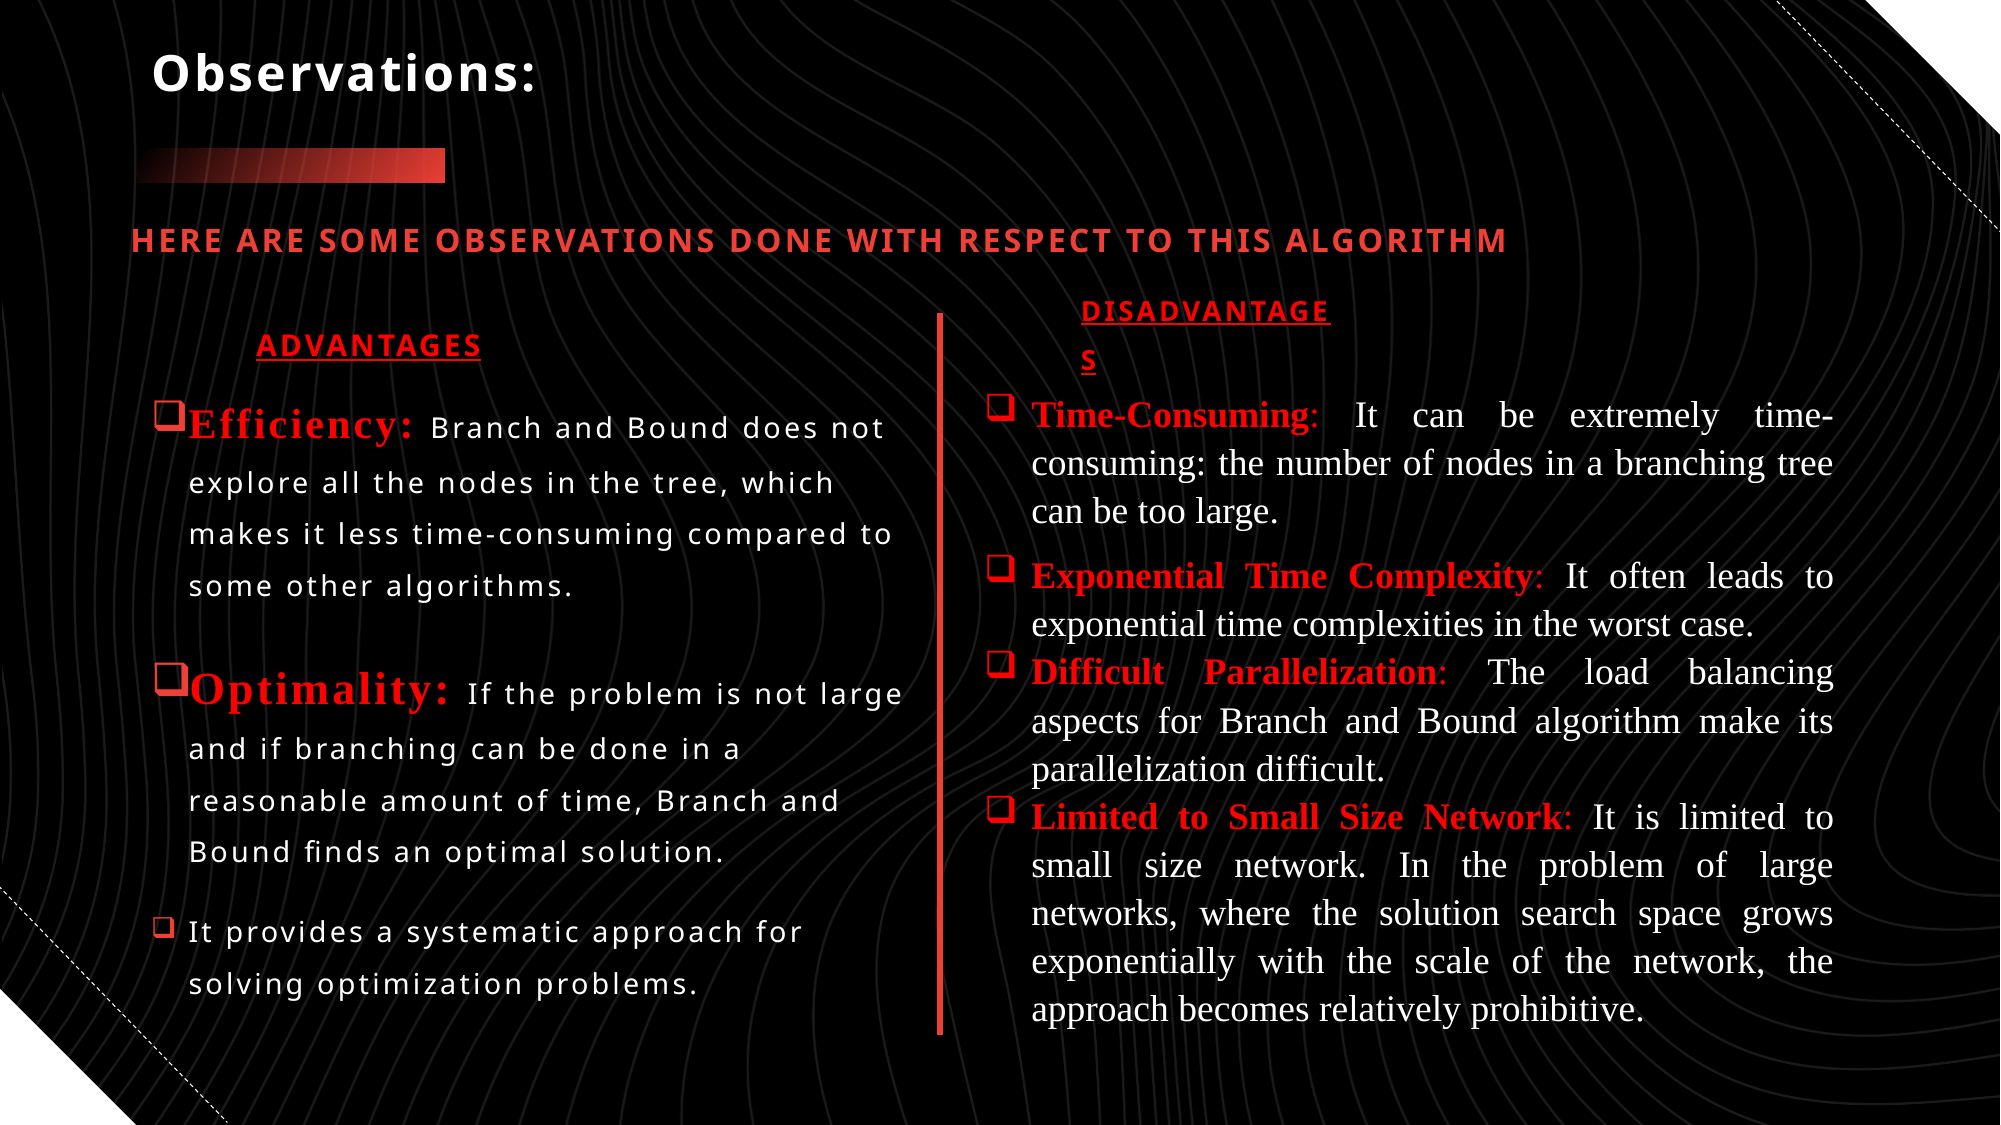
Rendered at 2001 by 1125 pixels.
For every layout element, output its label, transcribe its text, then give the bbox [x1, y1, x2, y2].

text_box ADVANTAGES [241, 277, 498, 394]
title Observations: [136, 27, 1863, 124]
text_box DISADVANTAGES [1065, 268, 1359, 385]
list Efficiency: Branch and Bound does not explore all the nodes in the tree, which makes it less time-consuming compared to some other algorithms. Optimality: If the problem is not large and if branching can be done in a reasonable amount of time, Branch and Bound finds an optimal solution. It provides a systematic approach for solving optimization problems. [136, 364, 937, 1009]
list Here are some observations done with respect to this algorithm [115, 171, 1668, 288]
text_box Time-Consuming: It can be extremely time-consuming: the number of nodes in a branching tree can be too large. Exponential Time Complexity: It often leads to exponential time complexities in the worst case. Difficult Parallelization: The load balancing aspects for Branch and Bound algorithm make its parallelization difficult. Limited to Small Size Network: It is limited to small size network. In the problem of large networks, where the solution search space grows exponentially with the scale of the network, the approach becomes relatively prohibitive. [968, 405, 1850, 1056]
